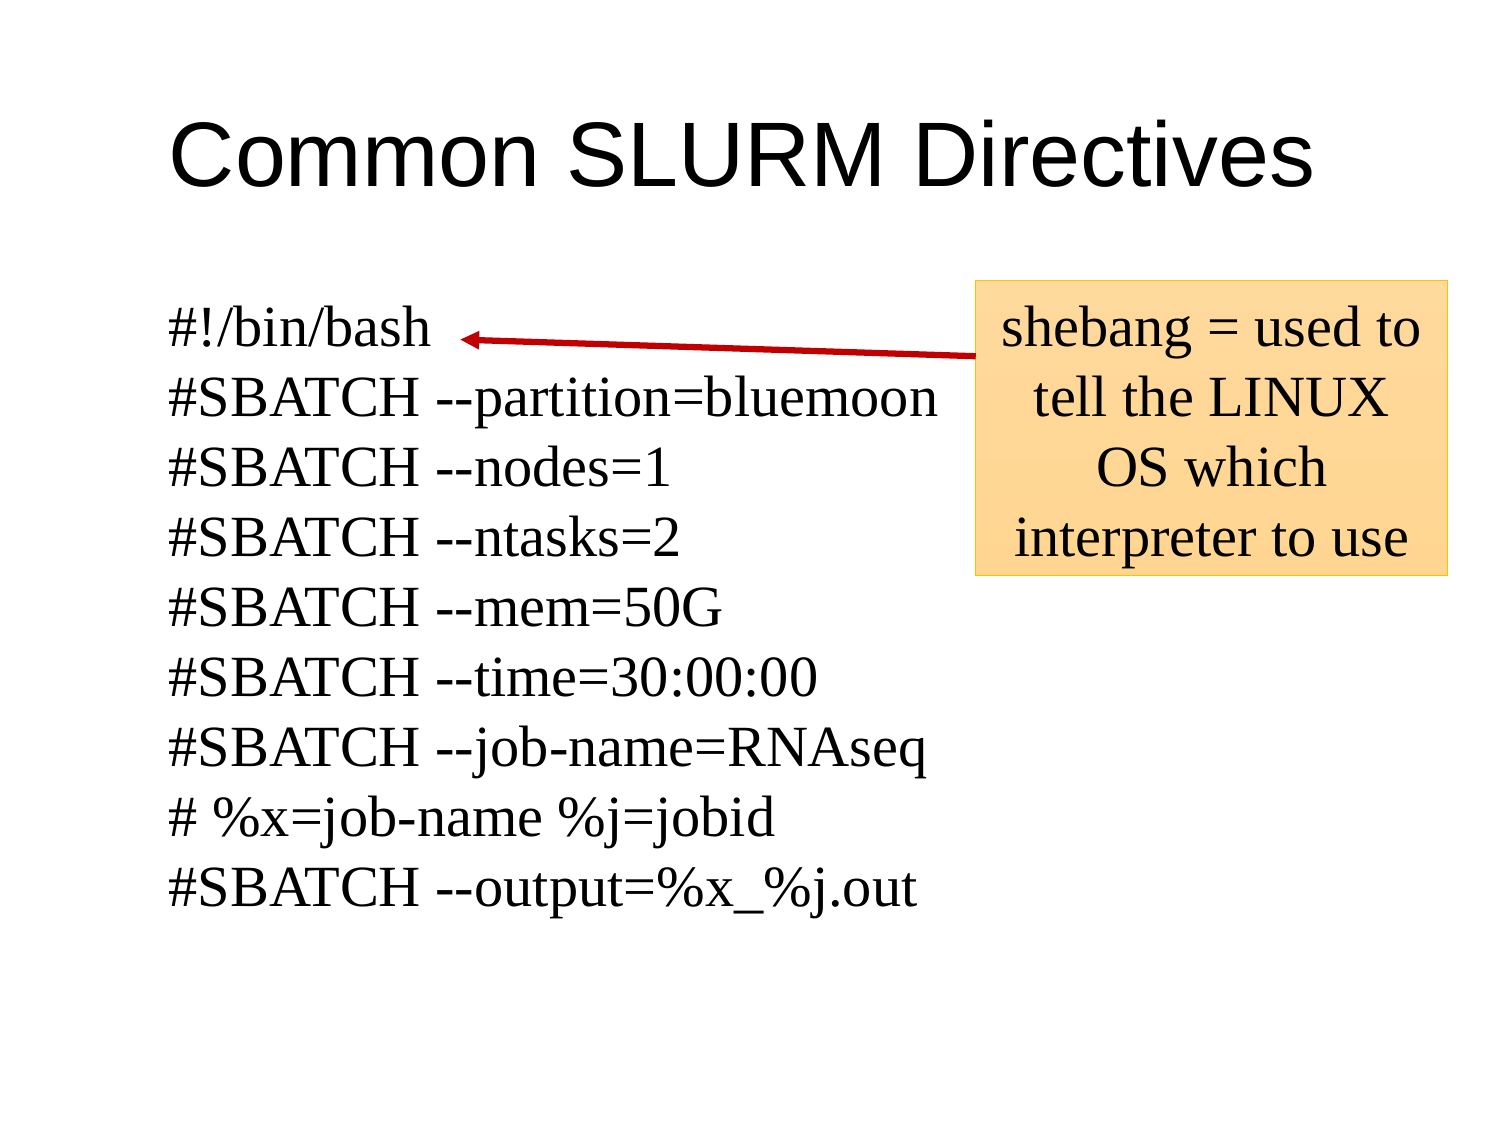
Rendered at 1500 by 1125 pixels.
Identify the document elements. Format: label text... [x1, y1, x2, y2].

text_box shebang = used to tell the LINUX OS which interpreter to use [975, 280, 1448, 576]
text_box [460, 339, 976, 357]
text_box #!/bin/bash #SBATCH --partition=bluemoon #SBATCH --nodes=1 #SBATCH --ntasks=2 #SBATCH --mem=50G #SBATCH --time=30:00:00 #SBATCH --job-name=RNAseq # %x=job-name %j=jobid #SBATCH --output=%x_%j.out [153, 280, 1279, 995]
title Common SLURM Directives [154, 62, 1407, 250]
